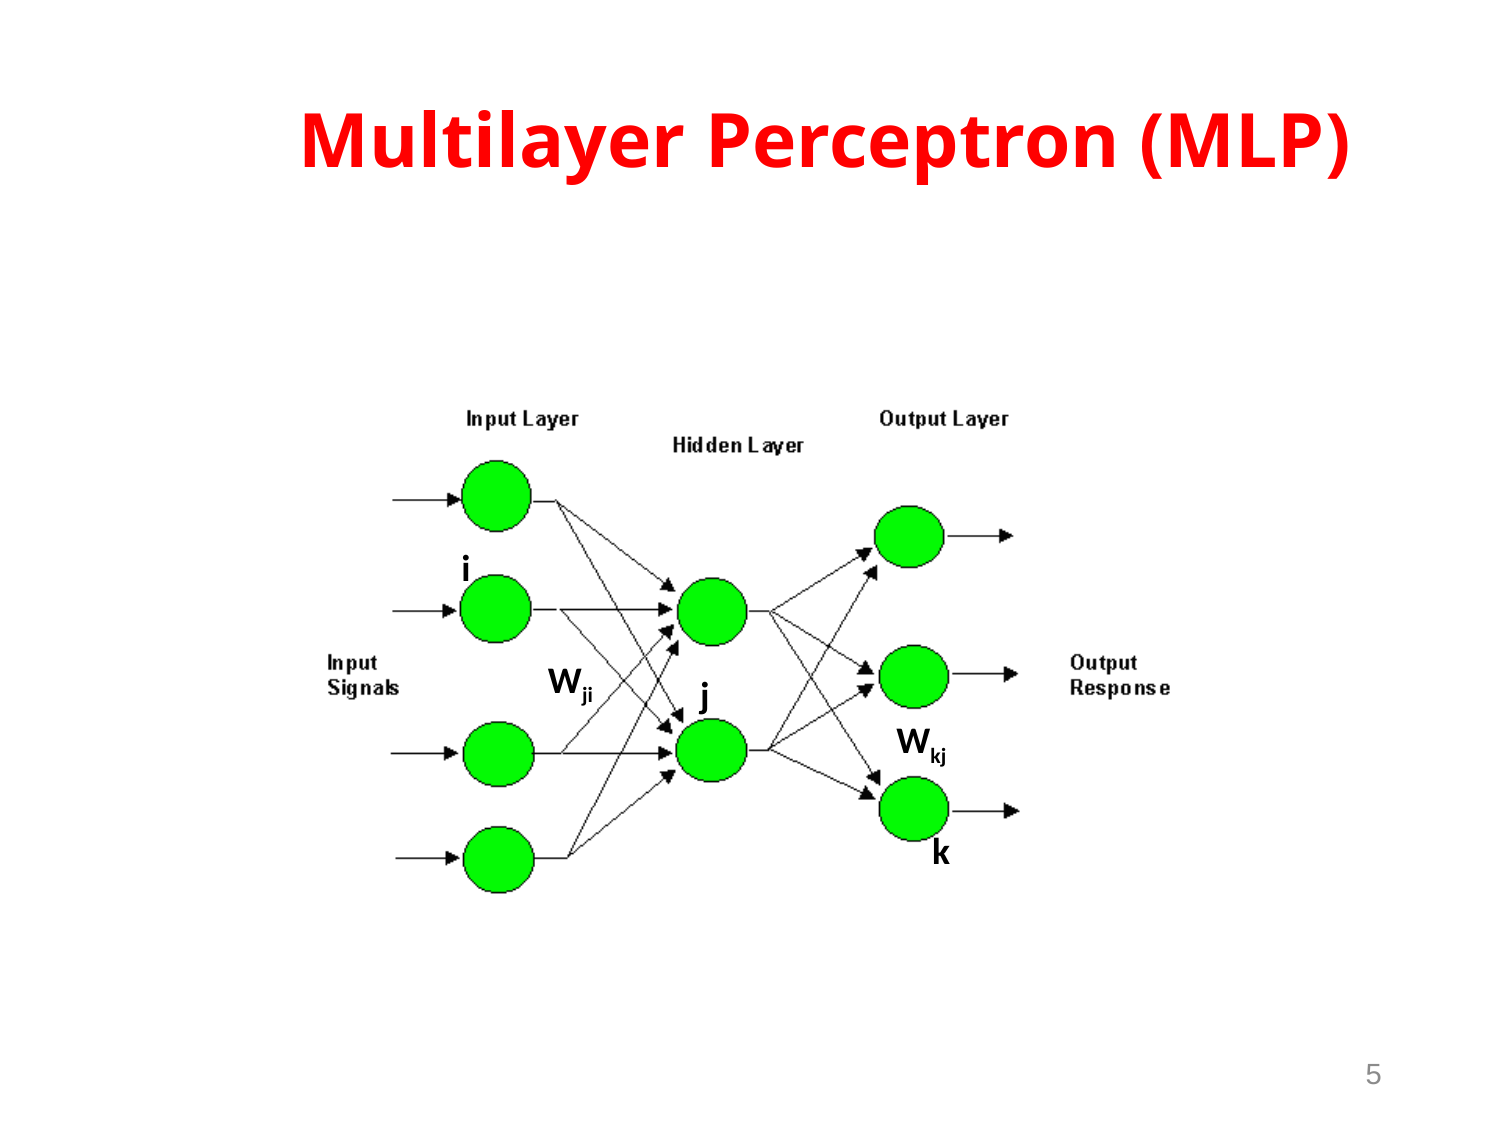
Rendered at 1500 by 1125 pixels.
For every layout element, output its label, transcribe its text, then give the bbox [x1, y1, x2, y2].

text_box Multilayer Perceptron (MLP) [149, 62, 1500, 213]
picture [266, 376, 1234, 950]
slide_number 5 [1059, 1042, 1397, 1103]
